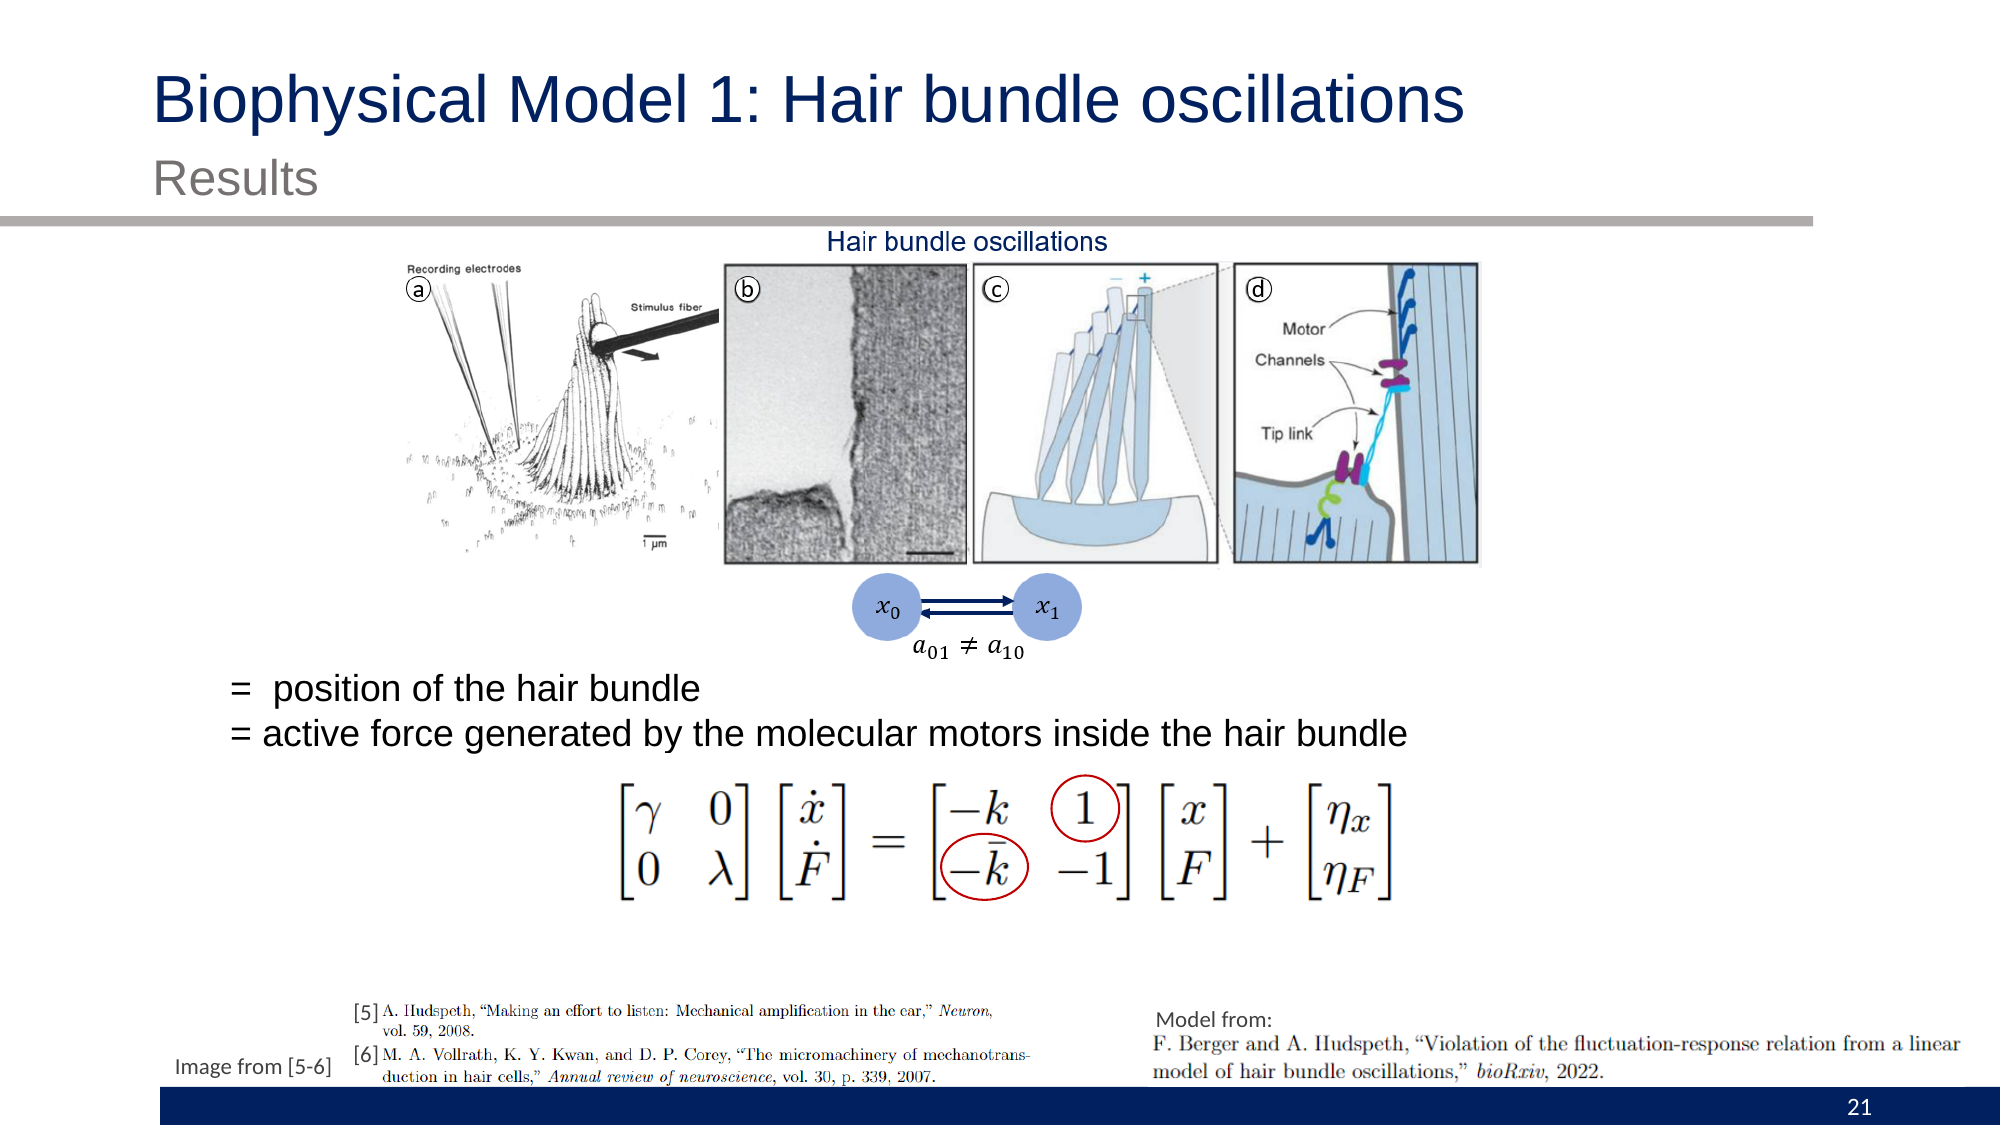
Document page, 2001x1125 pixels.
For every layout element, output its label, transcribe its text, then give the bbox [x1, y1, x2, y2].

title Biophysical Model 1: Hair bundle oscillations [137, 59, 1863, 143]
text_box Image from [5-6] [160, 1043, 338, 1087]
picture [1148, 1025, 1965, 1087]
text_box [159, 1086, 1437, 1125]
picture [592, 753, 1407, 918]
slide_number 21 [1437, 1087, 1888, 1125]
text_box Model from: [1140, 997, 1332, 1040]
text_box [0, 215, 1814, 227]
picture [397, 225, 1495, 664]
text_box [338, 989, 1036, 1088]
text_box [1888, 1086, 2000, 1125]
text_box Results [137, 143, 1863, 221]
